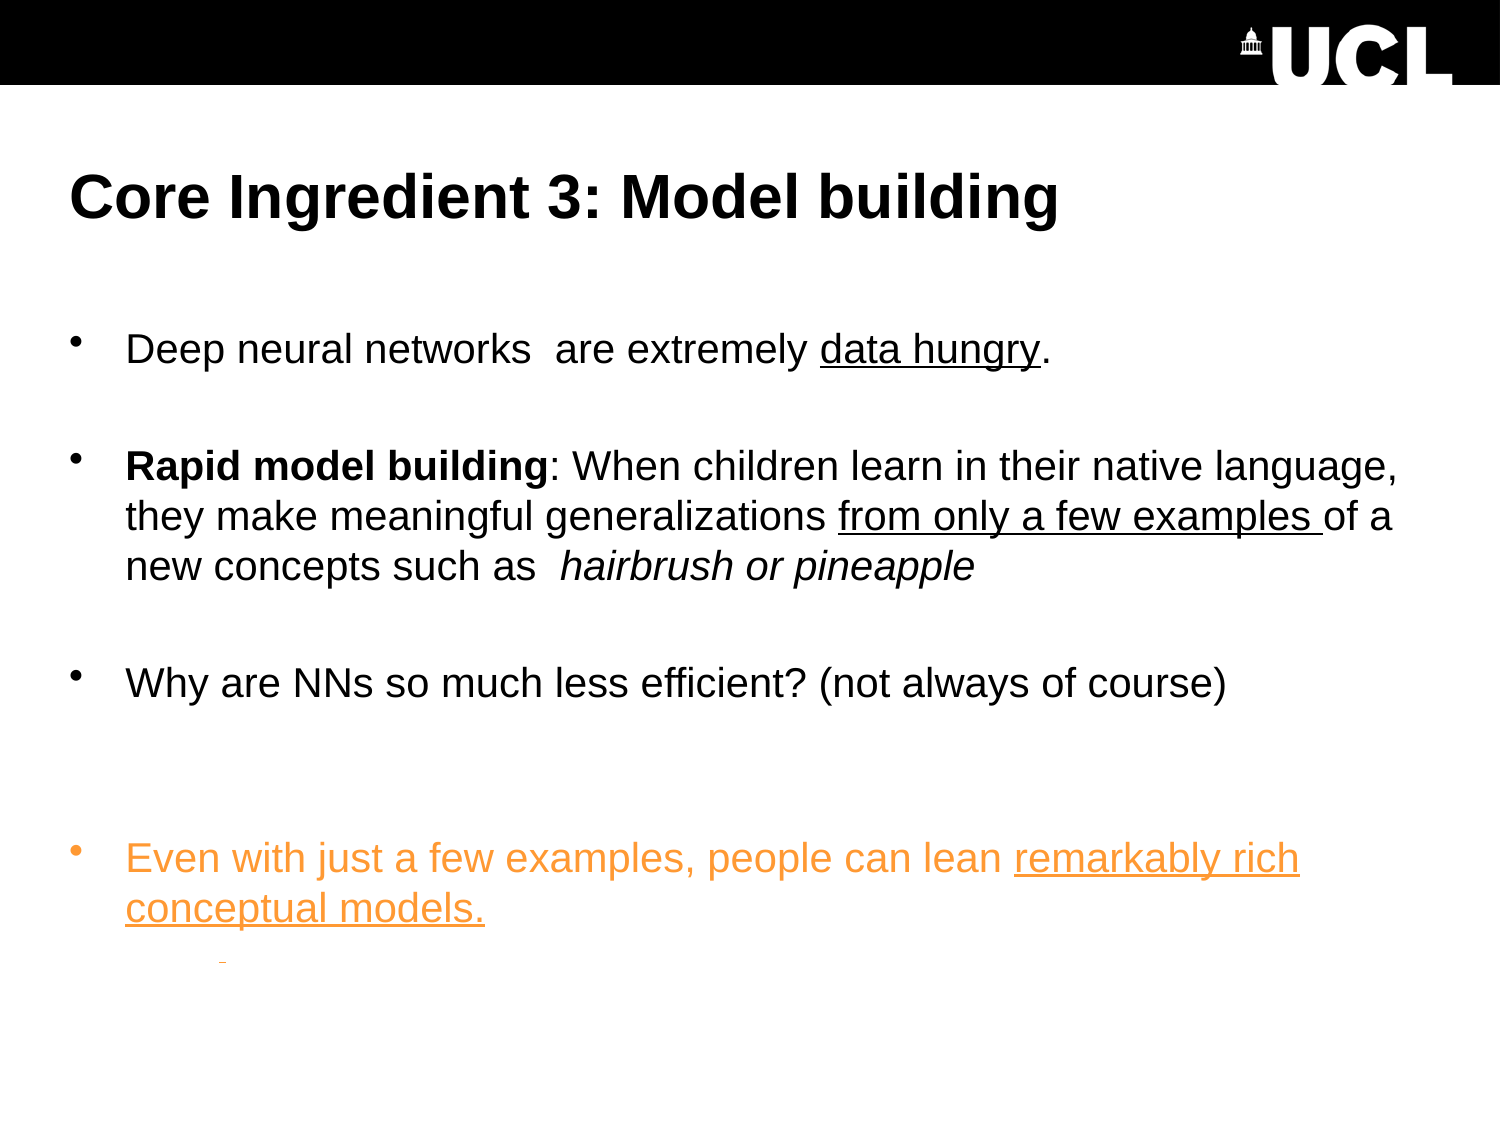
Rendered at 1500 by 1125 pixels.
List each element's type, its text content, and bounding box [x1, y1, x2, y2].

picture [0, 0, 1500, 85]
list Deep neural networks are extremely data hungry. Rapid model building: When children learn in their native language, they make meaningful generalizations from only a few examples of a new concepts such as hairbrush or pineapple Why are NNs so much less efficient? (not always of course) Even with just a few examples, people can lean remarkably rich conceptual models. [54, 314, 1447, 1012]
title Core Ingredient 3: Model building [54, 148, 1447, 314]
